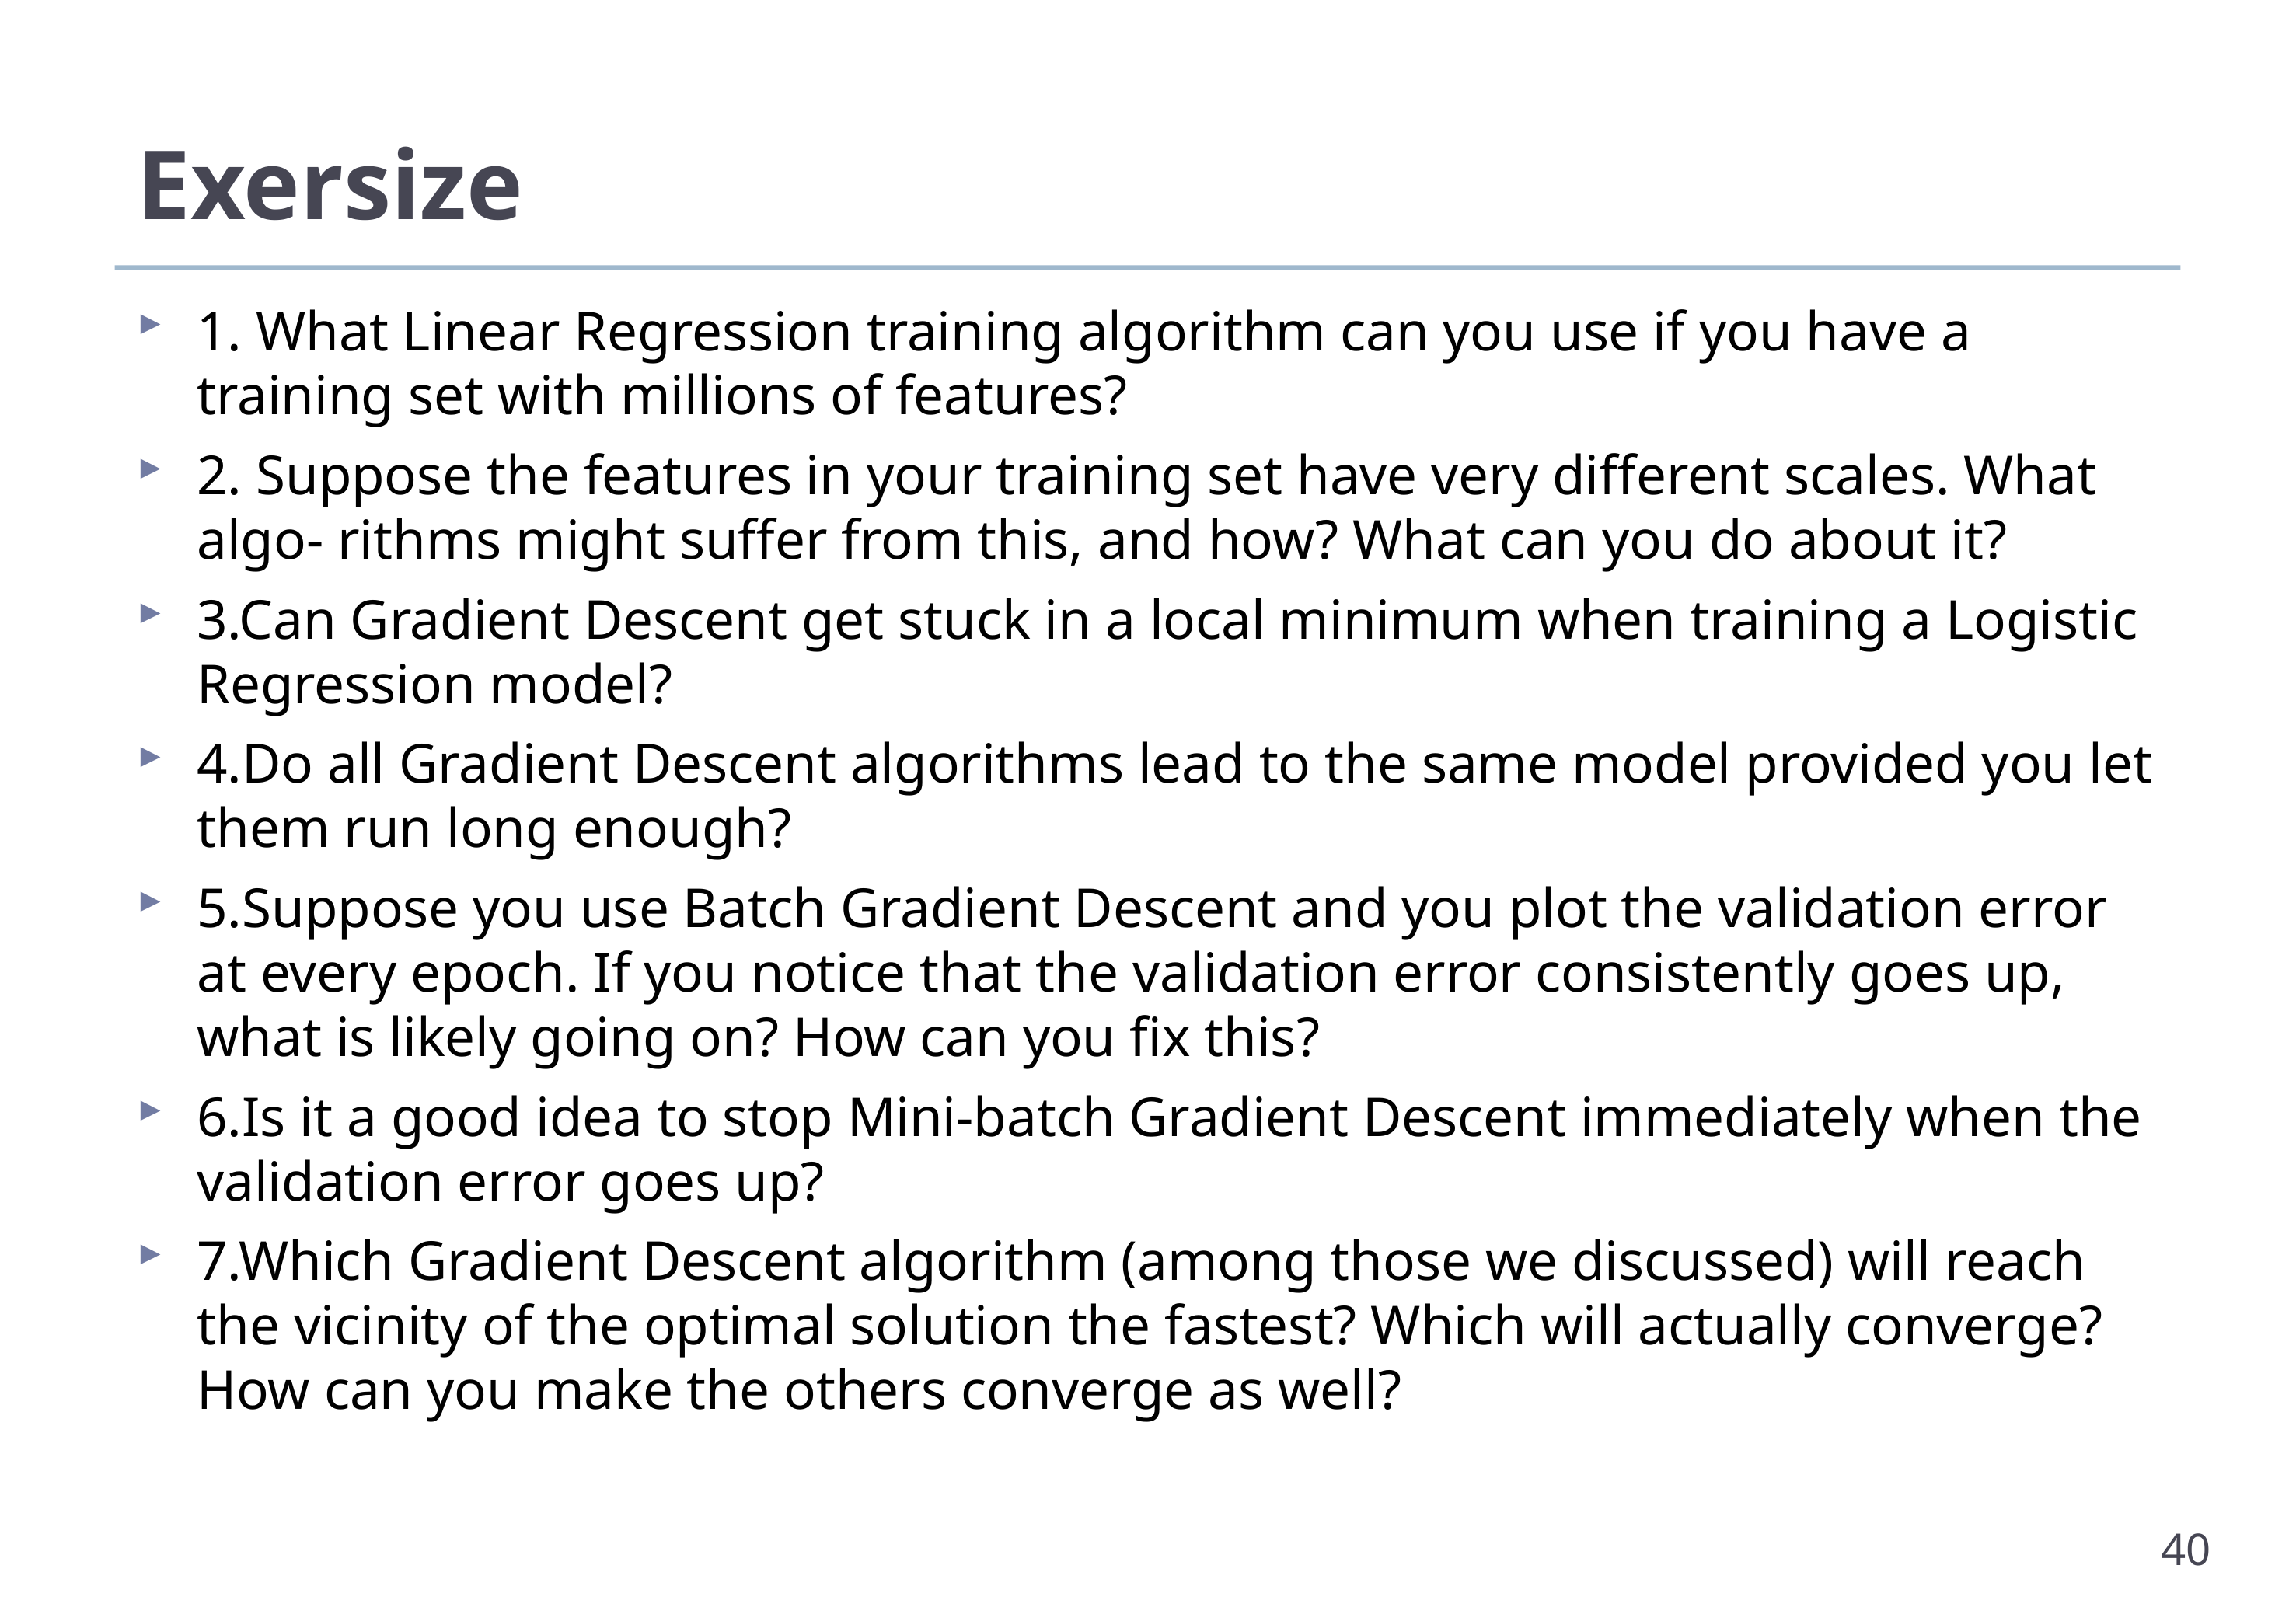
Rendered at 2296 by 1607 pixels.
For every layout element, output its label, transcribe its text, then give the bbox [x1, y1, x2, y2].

title Exersize [114, 35, 2181, 250]
list 1. What Linear Regression training algorithm can you use if you have a training set with millions of features? 2. Suppose the features in your training set have very different scales. What algo‐ rithms might suffer from this, and how? What can you do about it? 3.Can Gradient Descent get stuck in a local minimum when training a Logistic Regression model? 4.Do all Gradient Descent algorithms lead to the same model provided you let them run long enough? 5.Suppose you use Batch Gradient Descent and you plot the validation error at every epoch. If you notice that the validation error consistently goes up, what is likely going on? How can you fix this? 6.Is it a good idea to stop Mini-batch Gradient Descent immediately when the validation error goes up? 7.Which Gradient Descent algorithm (among those we discussed) will reach the vicinity of the optimal solution the fastest? Which will actually converge? How can you make the others converge as well? [114, 285, 2181, 1442]
slide_number 40 [2138, 1510, 2292, 1596]
